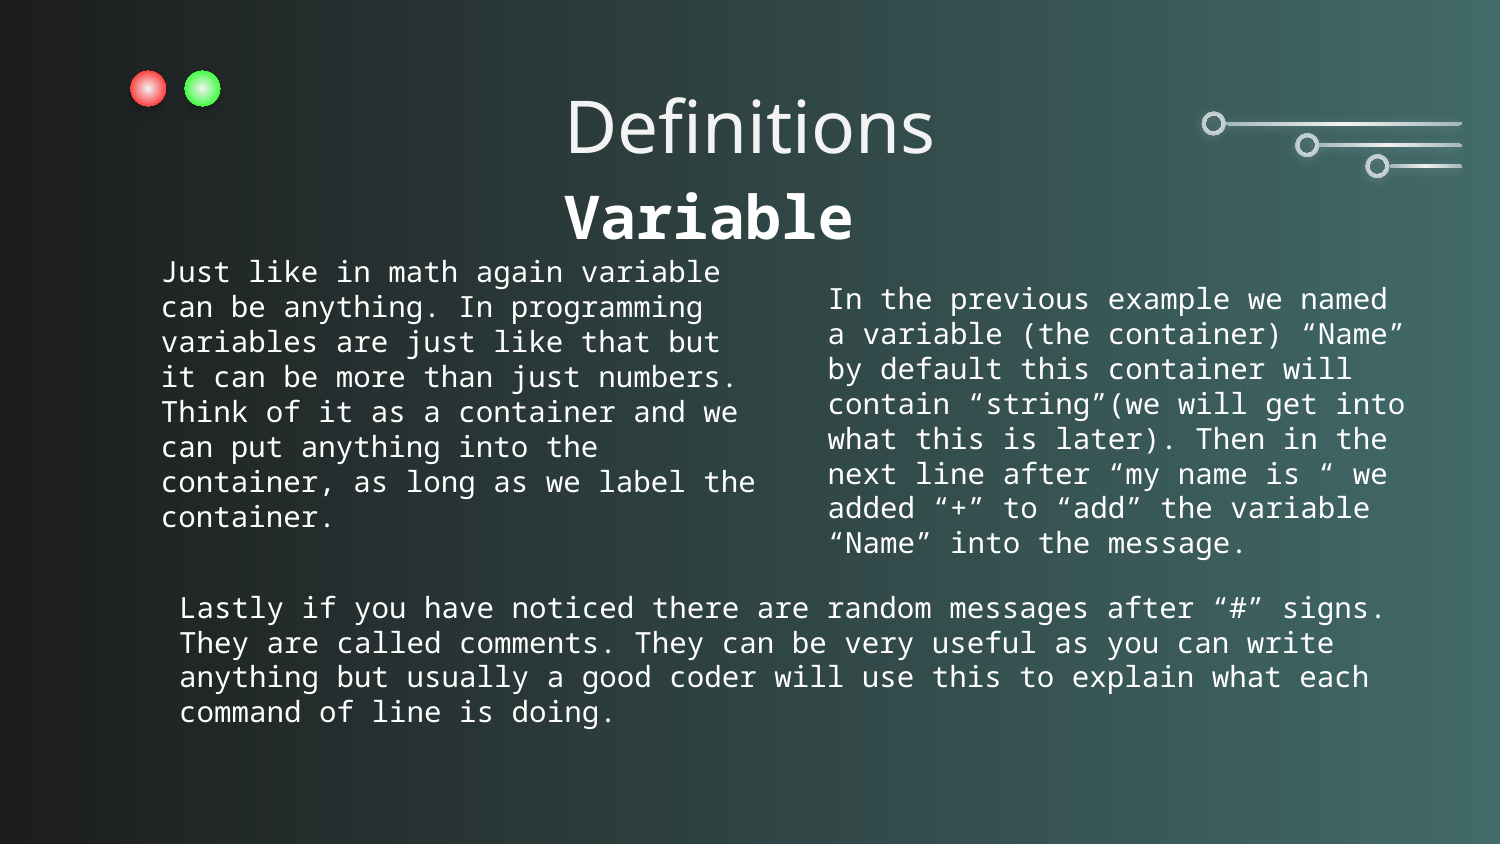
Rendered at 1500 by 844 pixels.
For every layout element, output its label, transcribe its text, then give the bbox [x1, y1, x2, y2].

text_box [130, 70, 166, 107]
text_box Lastly if you have noticed there are random messages after “#” signs. They are called comments. They can be very useful as you can write anything but usually a good coder will use this to explain what each command of line is doing. [164, 573, 1428, 744]
text_box Variable [151, 163, 1267, 267]
text_box [184, 70, 221, 107]
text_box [1201, 111, 1463, 179]
title Definitions [118, 88, 1382, 160]
text_box In the previous example we named a variable (the container) “Name” by default this container will contain “string”(we will get into what this is later). Then in the next line after “my name is “ we added “+” to “add” the variable “Name” into the message. [812, 265, 1432, 575]
text_box Just like in math again variable can be anything. In programming variables are just like that but it can be more than just numbers. Think of it as a container and we can put anything into the container, as long as we label the container. [145, 238, 782, 549]
